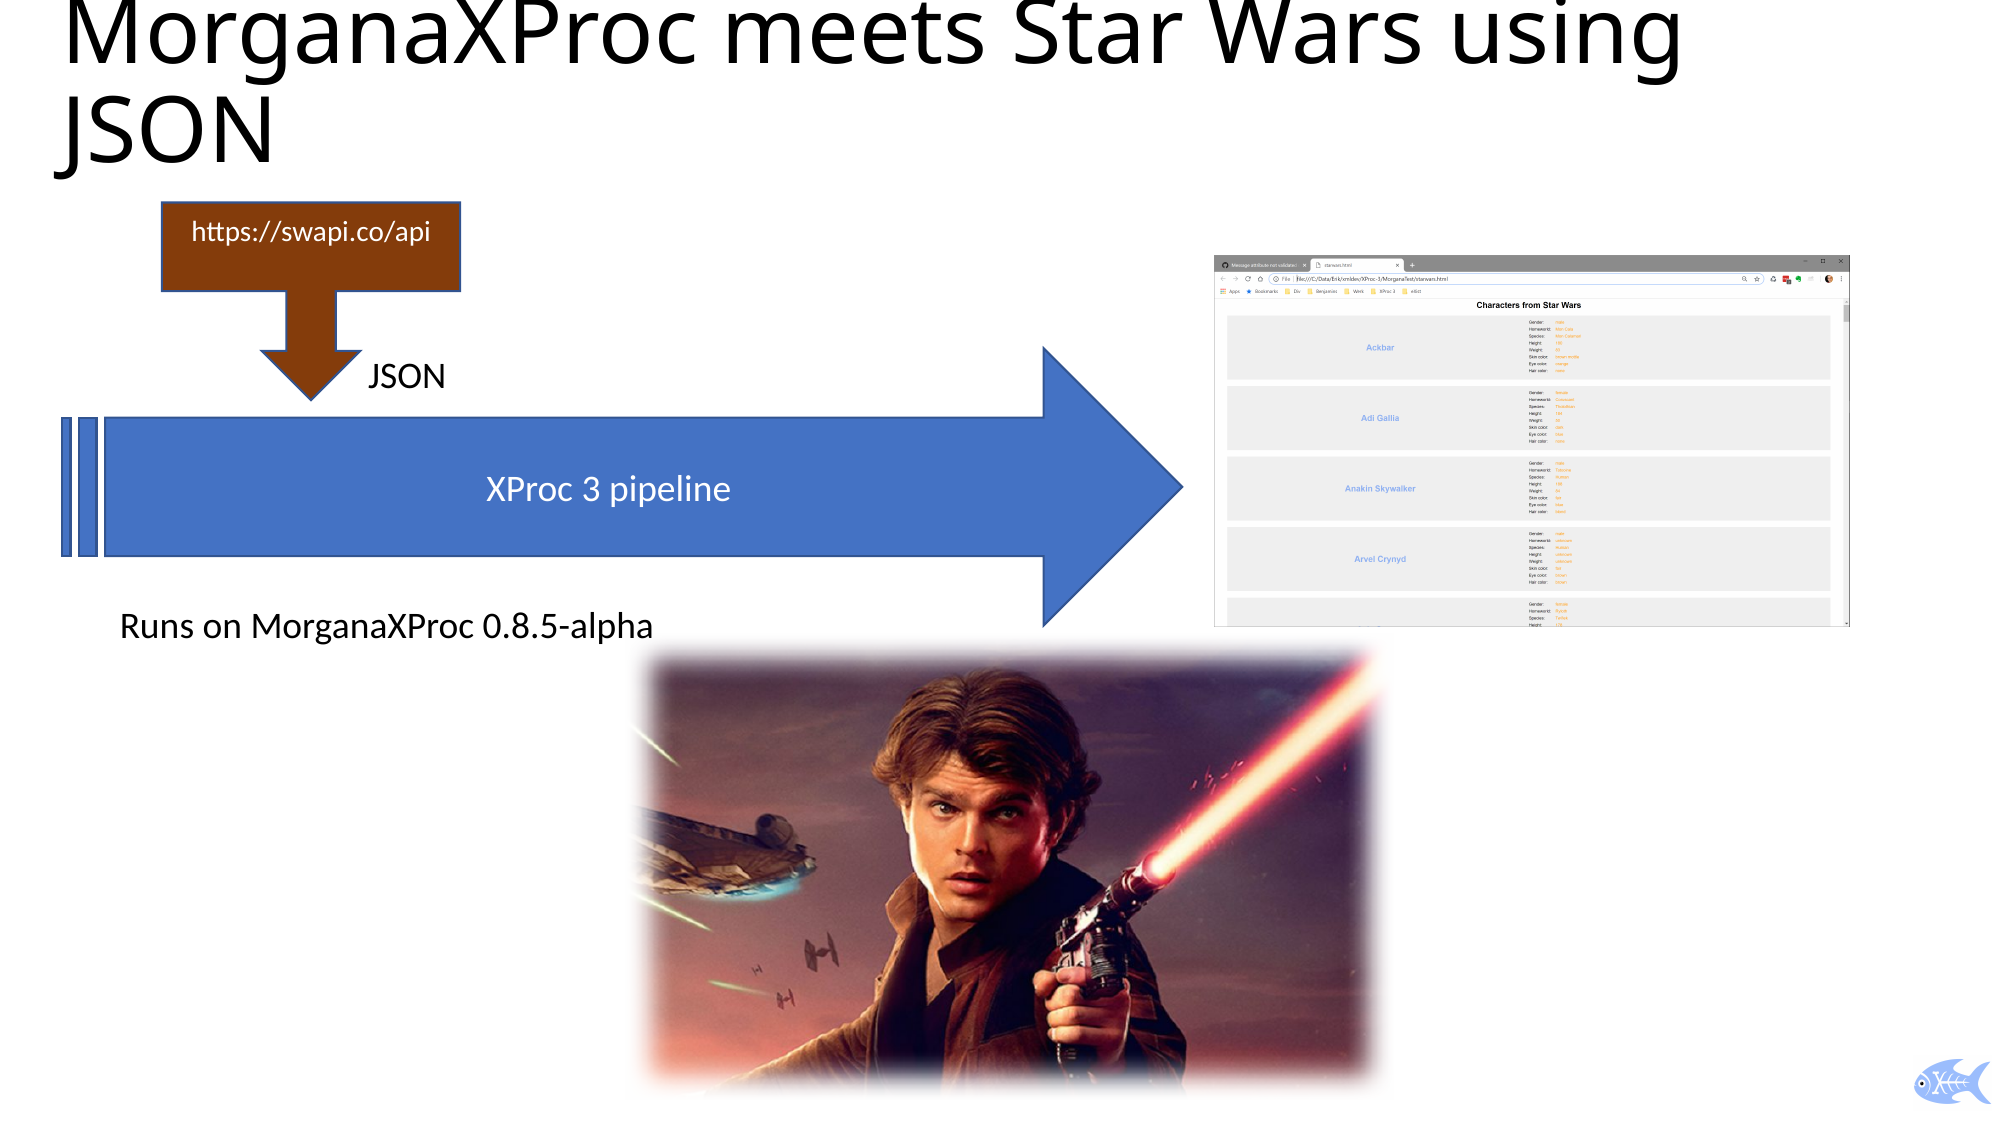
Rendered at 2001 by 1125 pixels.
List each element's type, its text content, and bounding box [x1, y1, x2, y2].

text_box XProc 3 pipeline [104, 345, 1184, 628]
text_box XProc 3 pipeline [78, 417, 98, 557]
text_box JSON [353, 343, 519, 404]
picture [1214, 255, 1850, 627]
text_box Runs on MorganaXProc 0.8.5-alpha [105, 593, 750, 654]
text_box https://swapi.co/api [160, 201, 462, 402]
title MorganaXProc meets Star Wars using JSON [46, 11, 1772, 156]
picture [1913, 1055, 1992, 1111]
picture [625, 633, 1394, 1101]
text_box XProc 3 pipeline [61, 417, 72, 557]
